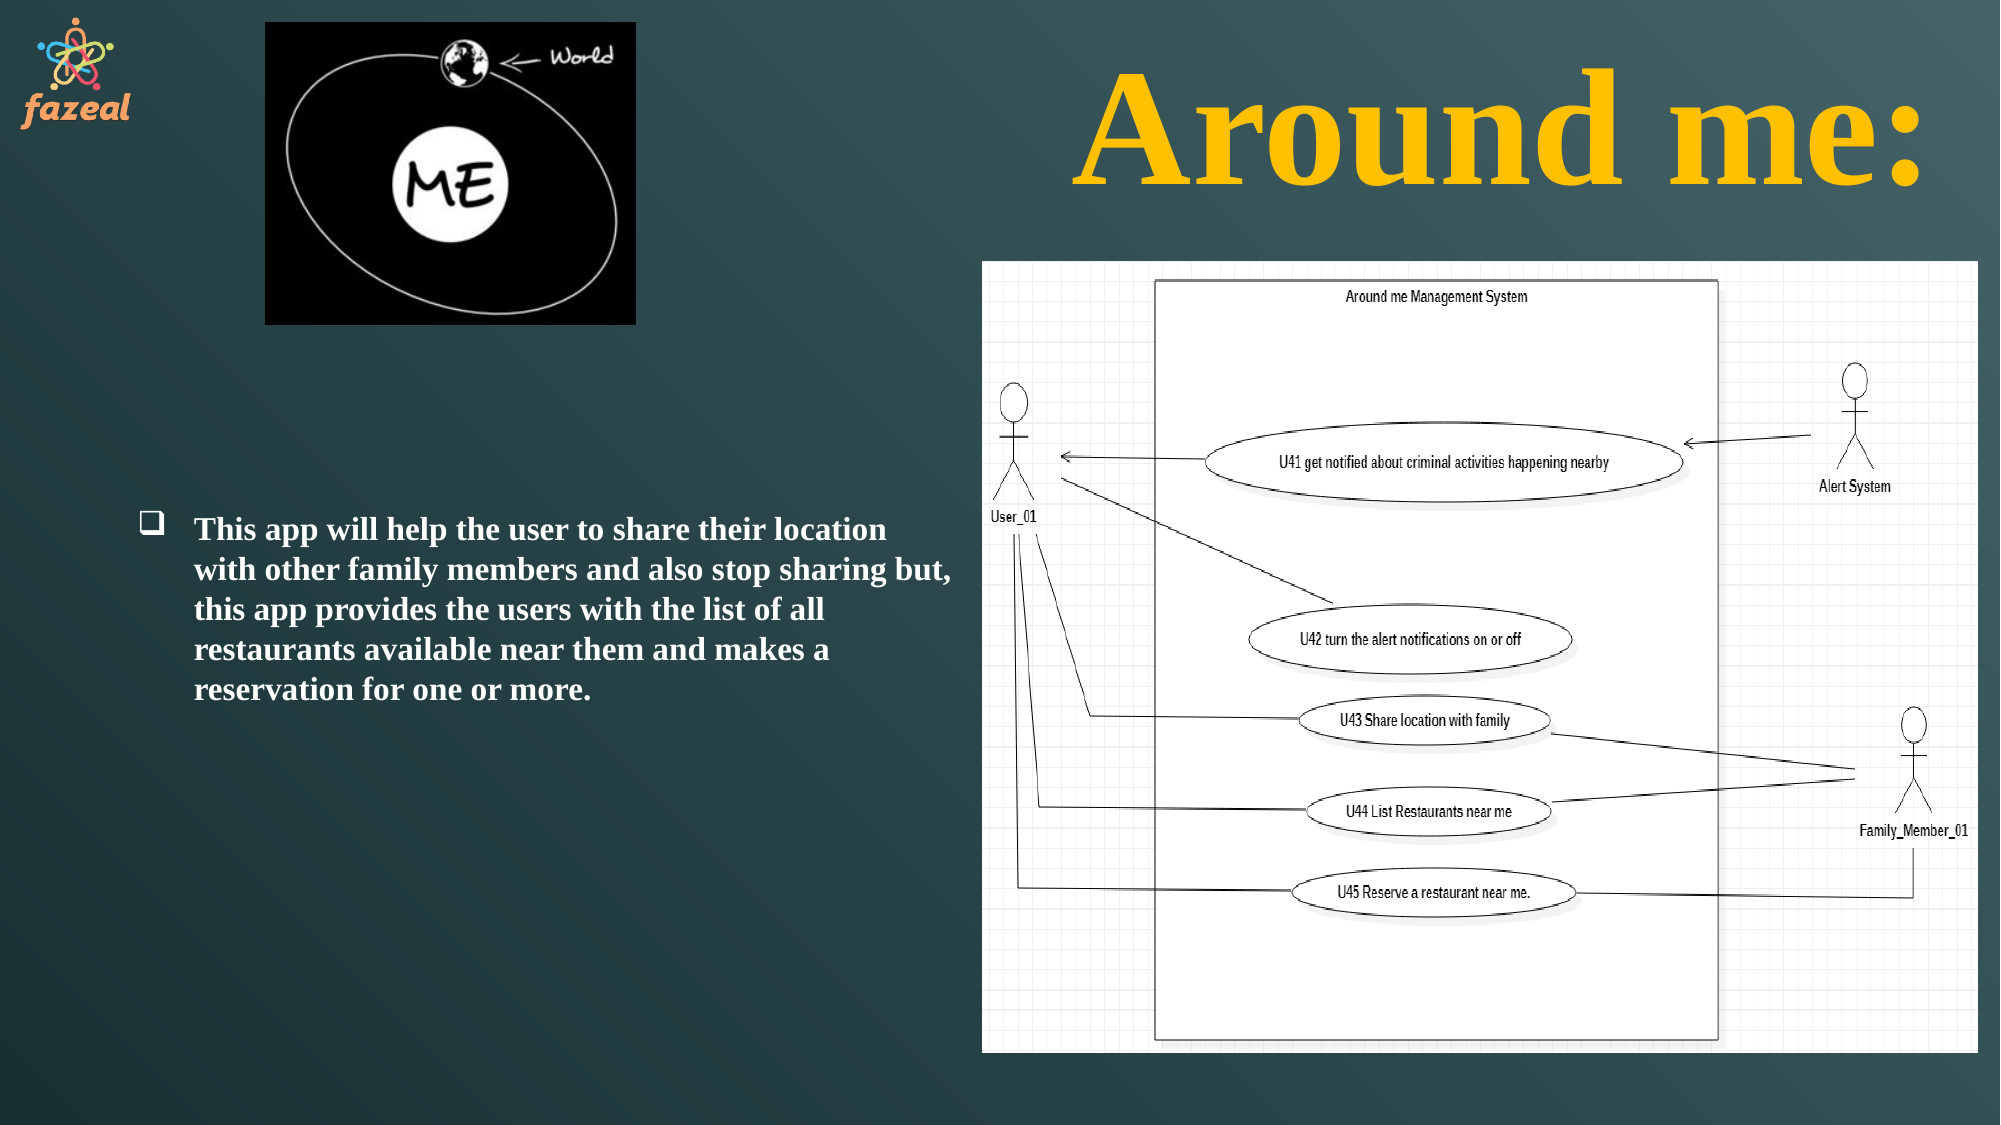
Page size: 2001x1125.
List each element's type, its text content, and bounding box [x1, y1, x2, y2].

picture [982, 260, 1978, 1054]
text_box Around me: [792, 0, 2000, 225]
text_box This app will help the user to share their location with other family members and also stop sharing but, this app provides the users with the list of all restaurants available near them and makes a reservation for one or more. [122, 500, 973, 715]
picture [265, 21, 636, 325]
picture [5, 6, 145, 140]
